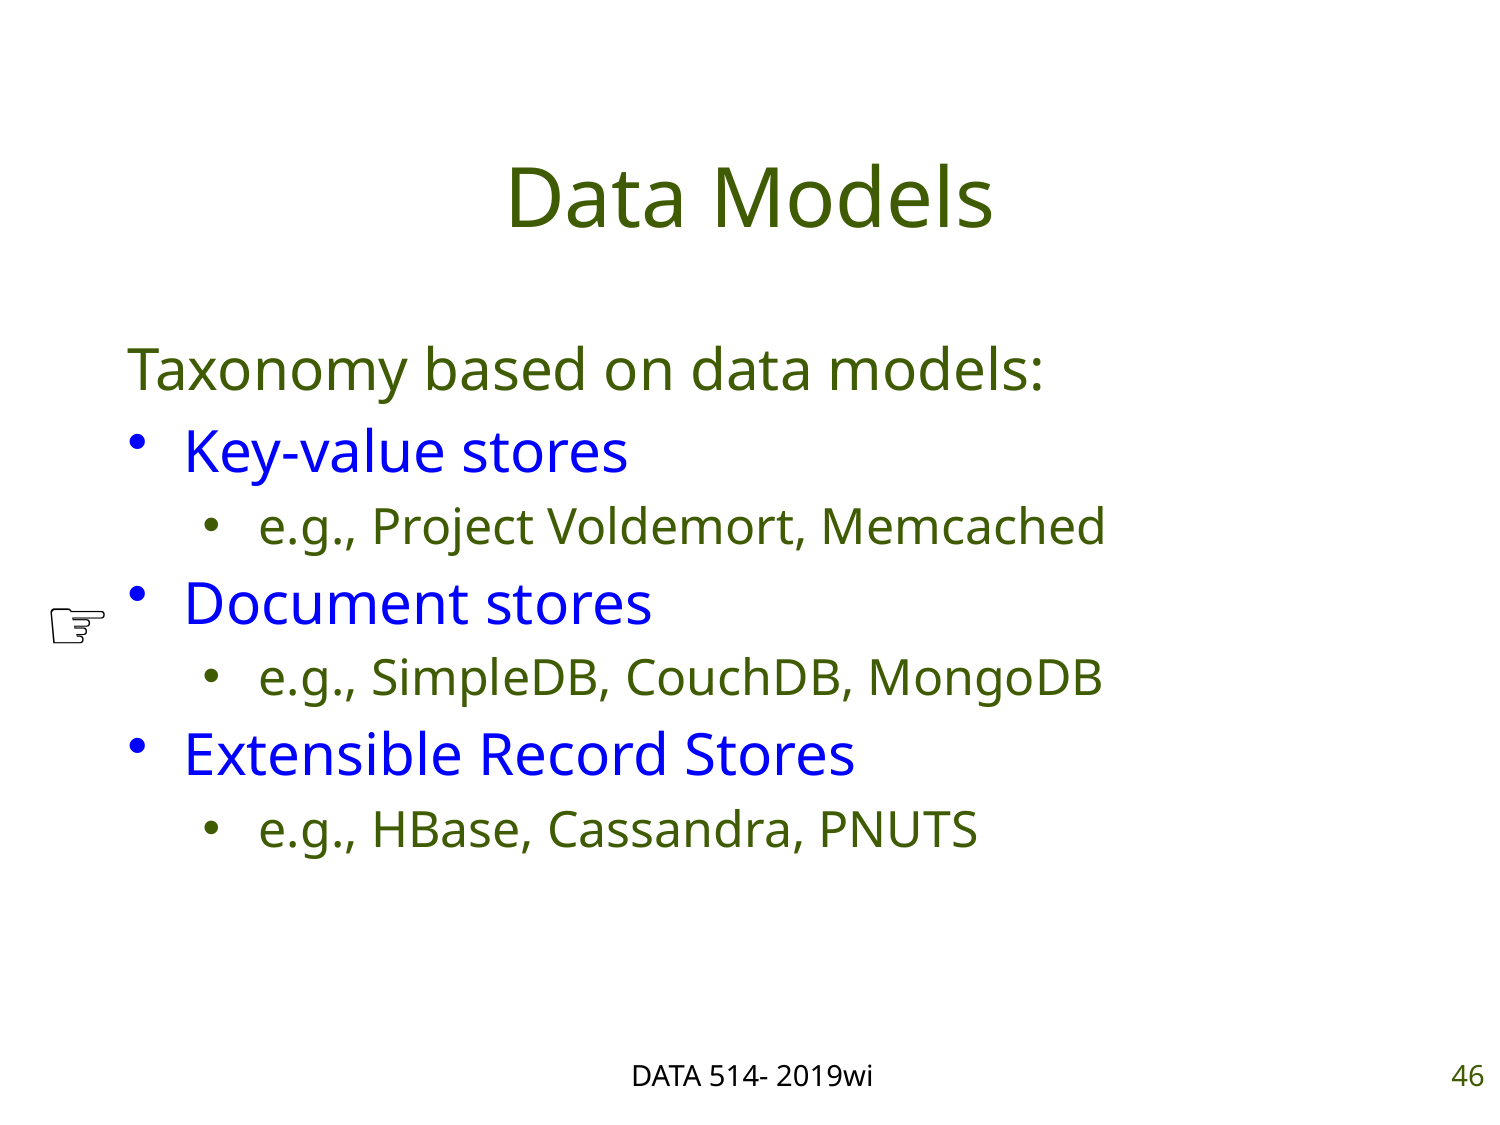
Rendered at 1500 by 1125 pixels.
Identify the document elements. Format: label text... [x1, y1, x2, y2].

text_box ☞ [29, 568, 127, 674]
slide_number 46 [1412, 1049, 1500, 1125]
footer DATA 514- 2019wi [462, 1049, 1051, 1125]
list Taxonomy based on data models: Key-value stores e.g., Project Voldemort, Memcached Document stores e.g., SimpleDB, CouchDB, MongoDB Extensible Record Stores e.g., HBase, Cassandra, PNUTS [112, 324, 1388, 1001]
title Data Models [112, 99, 1388, 288]
